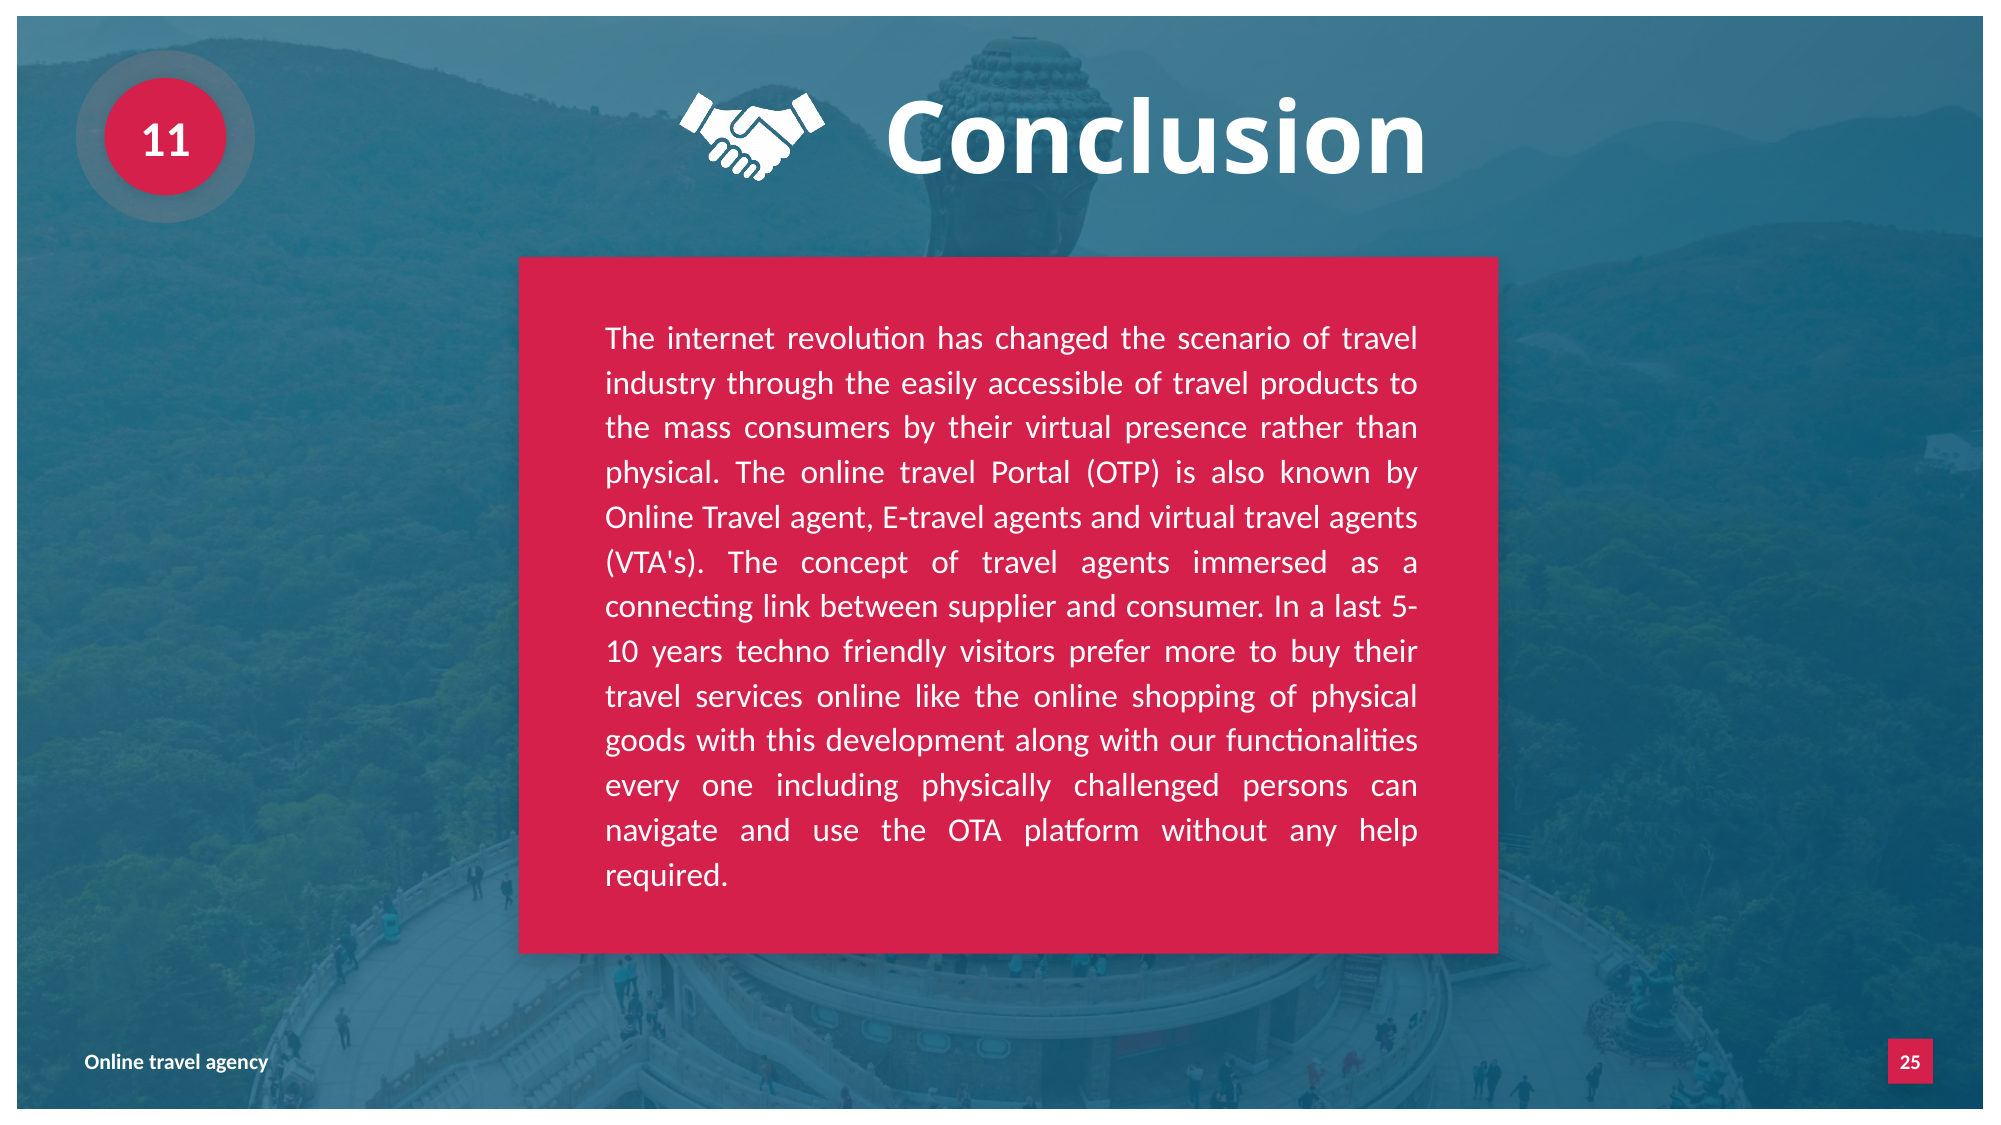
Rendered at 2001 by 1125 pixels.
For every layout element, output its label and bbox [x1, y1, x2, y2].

text_box [75, 50, 255, 223]
picture [17, 16, 1983, 1109]
